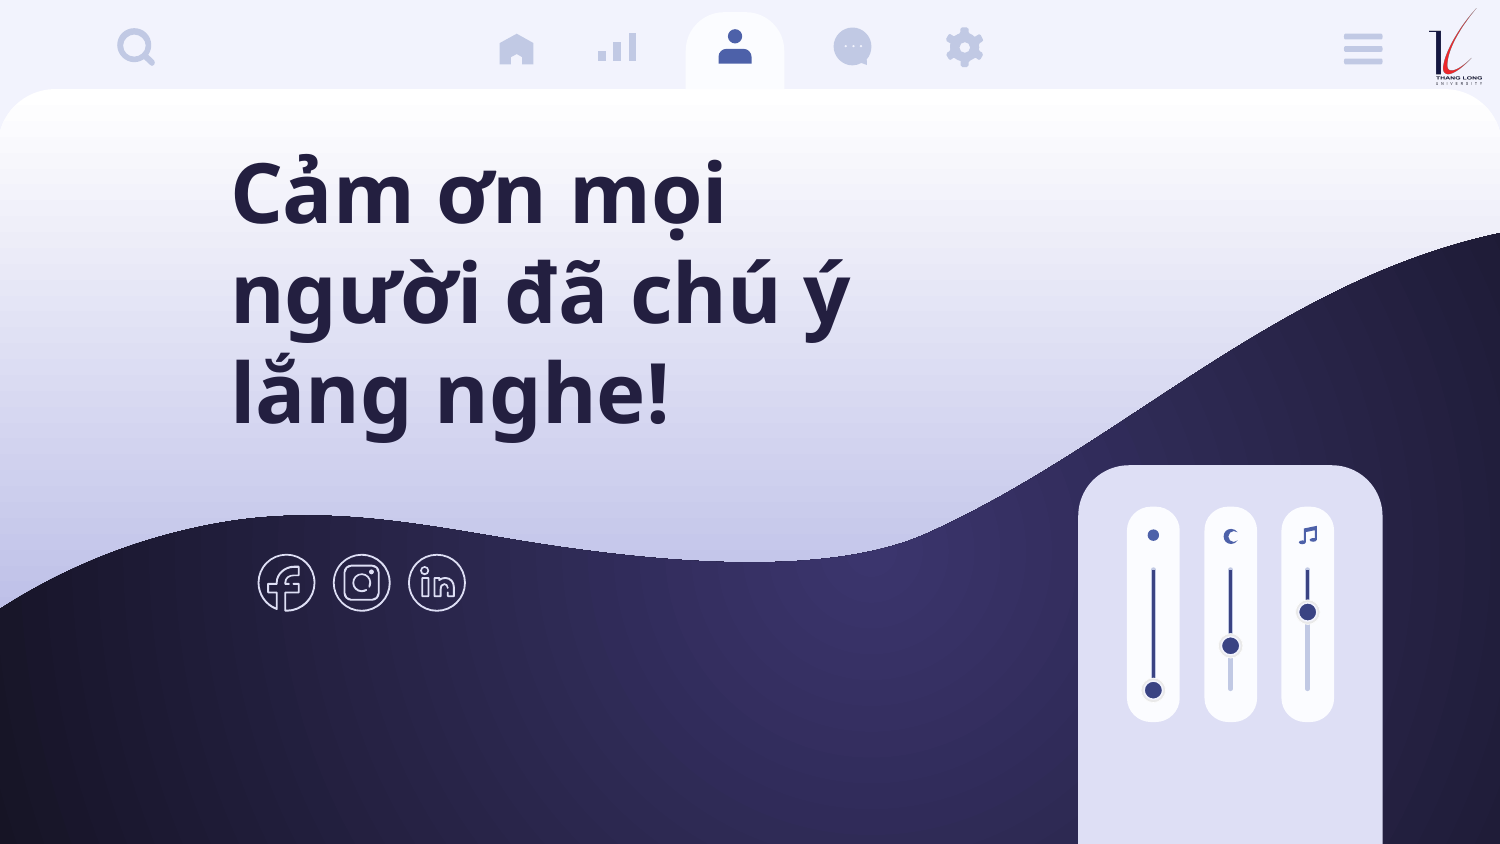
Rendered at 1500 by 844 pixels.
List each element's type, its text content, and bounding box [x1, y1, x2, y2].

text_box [1077, 464, 1383, 844]
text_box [407, 553, 467, 612]
title Cảm ơn mọi người đã chú ý lắng nghe! [214, 207, 918, 372]
picture [1429, 8, 1482, 85]
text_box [332, 553, 391, 612]
text_box [257, 553, 316, 612]
